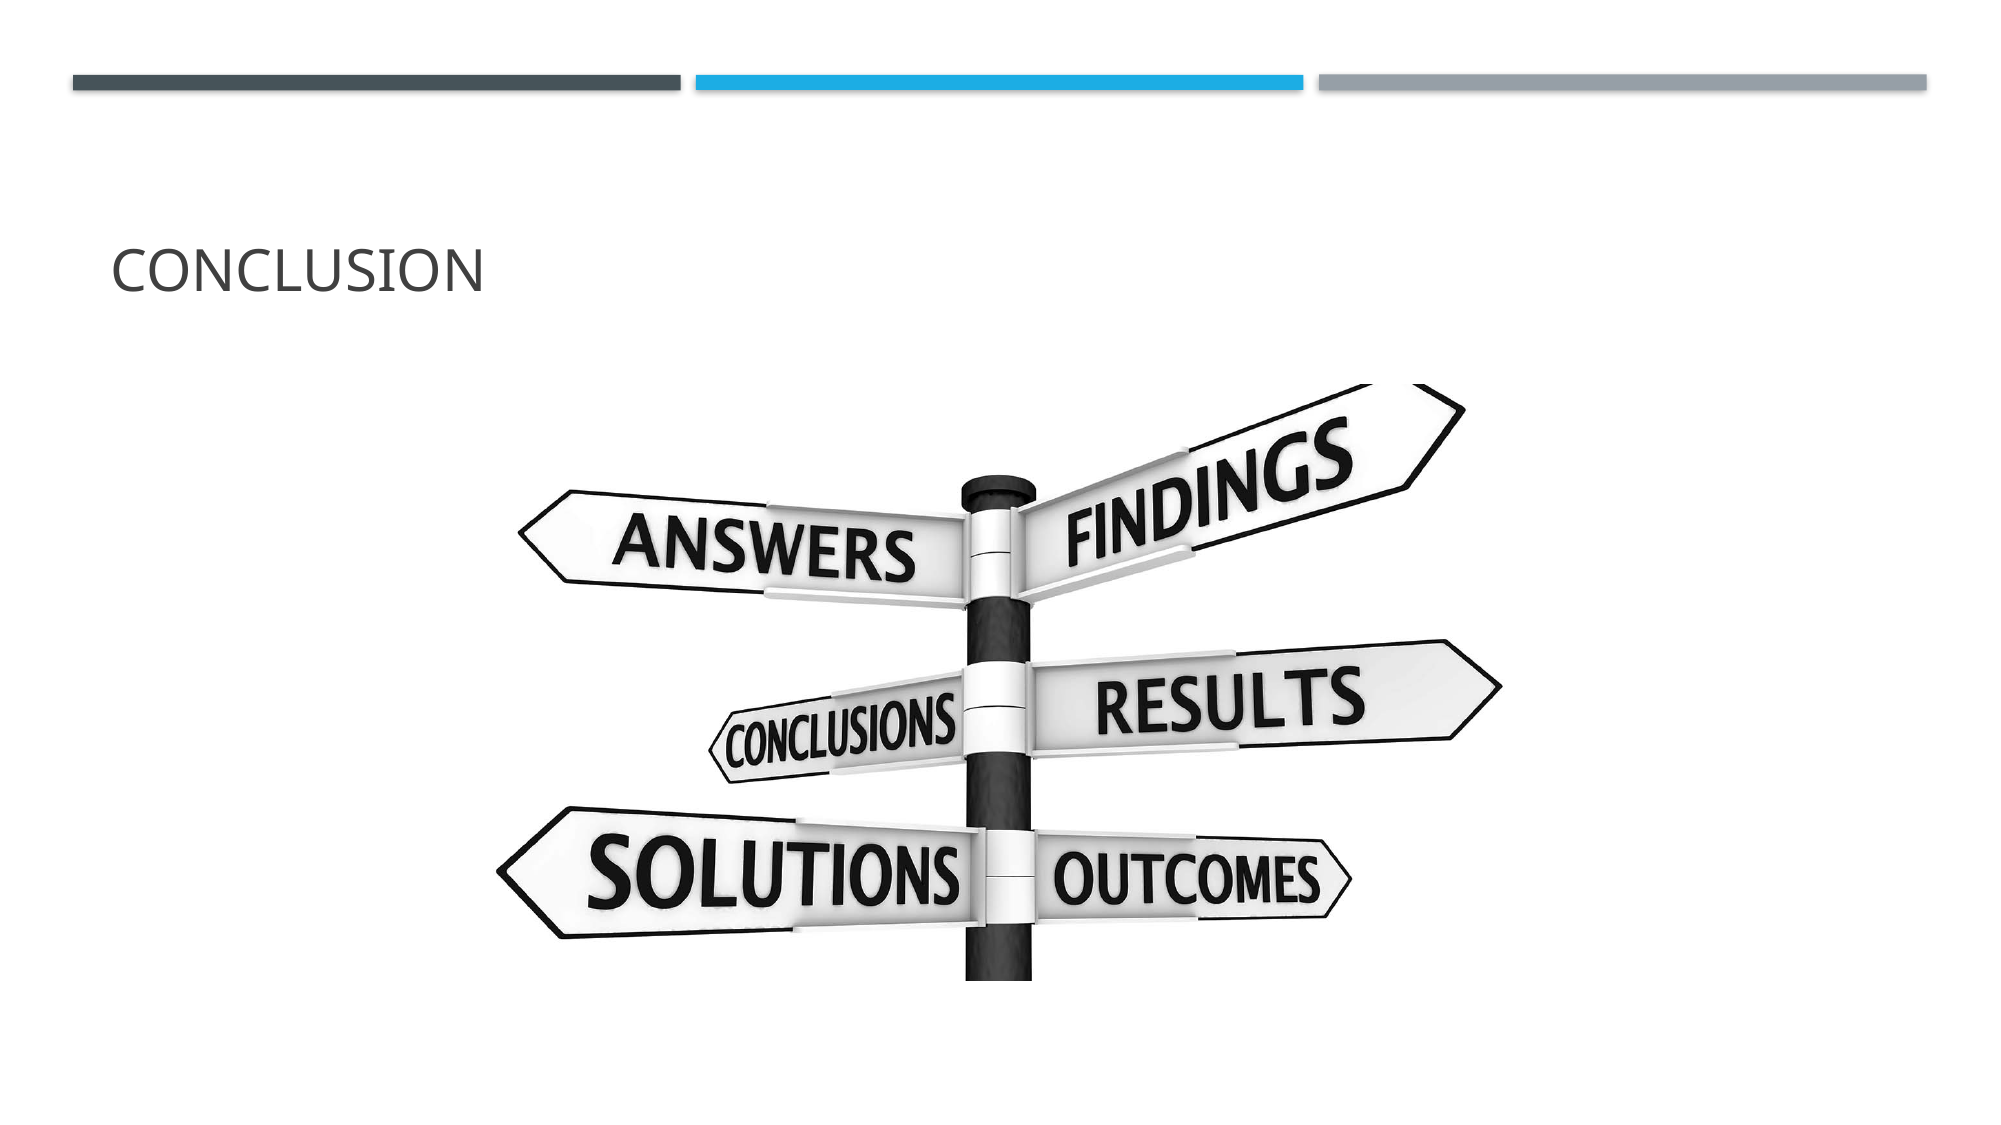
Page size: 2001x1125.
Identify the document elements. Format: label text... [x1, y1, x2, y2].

title CONCLUSION [95, 115, 1905, 311]
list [434, 383, 1566, 981]
